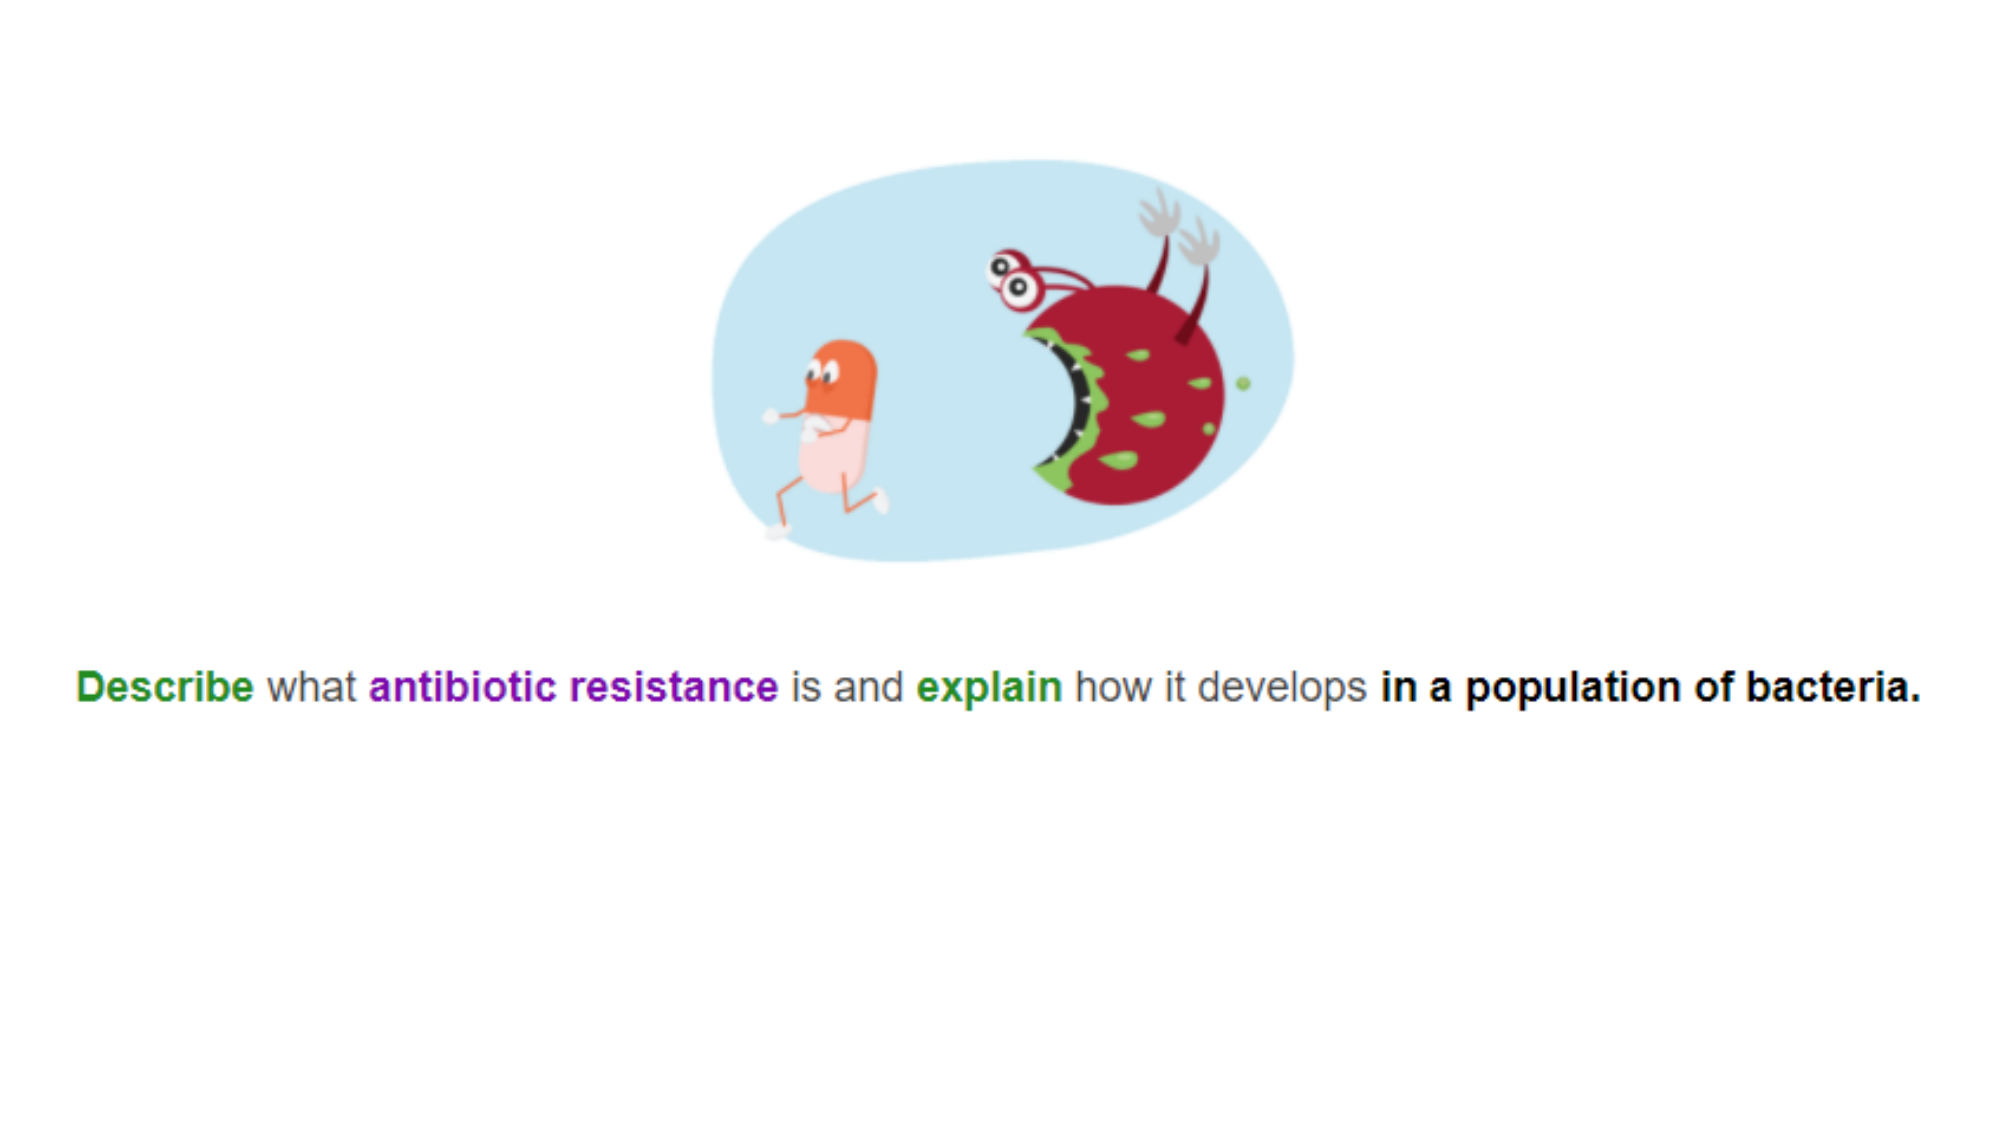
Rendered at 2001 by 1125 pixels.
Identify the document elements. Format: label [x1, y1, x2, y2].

picture [49, 137, 1953, 773]
